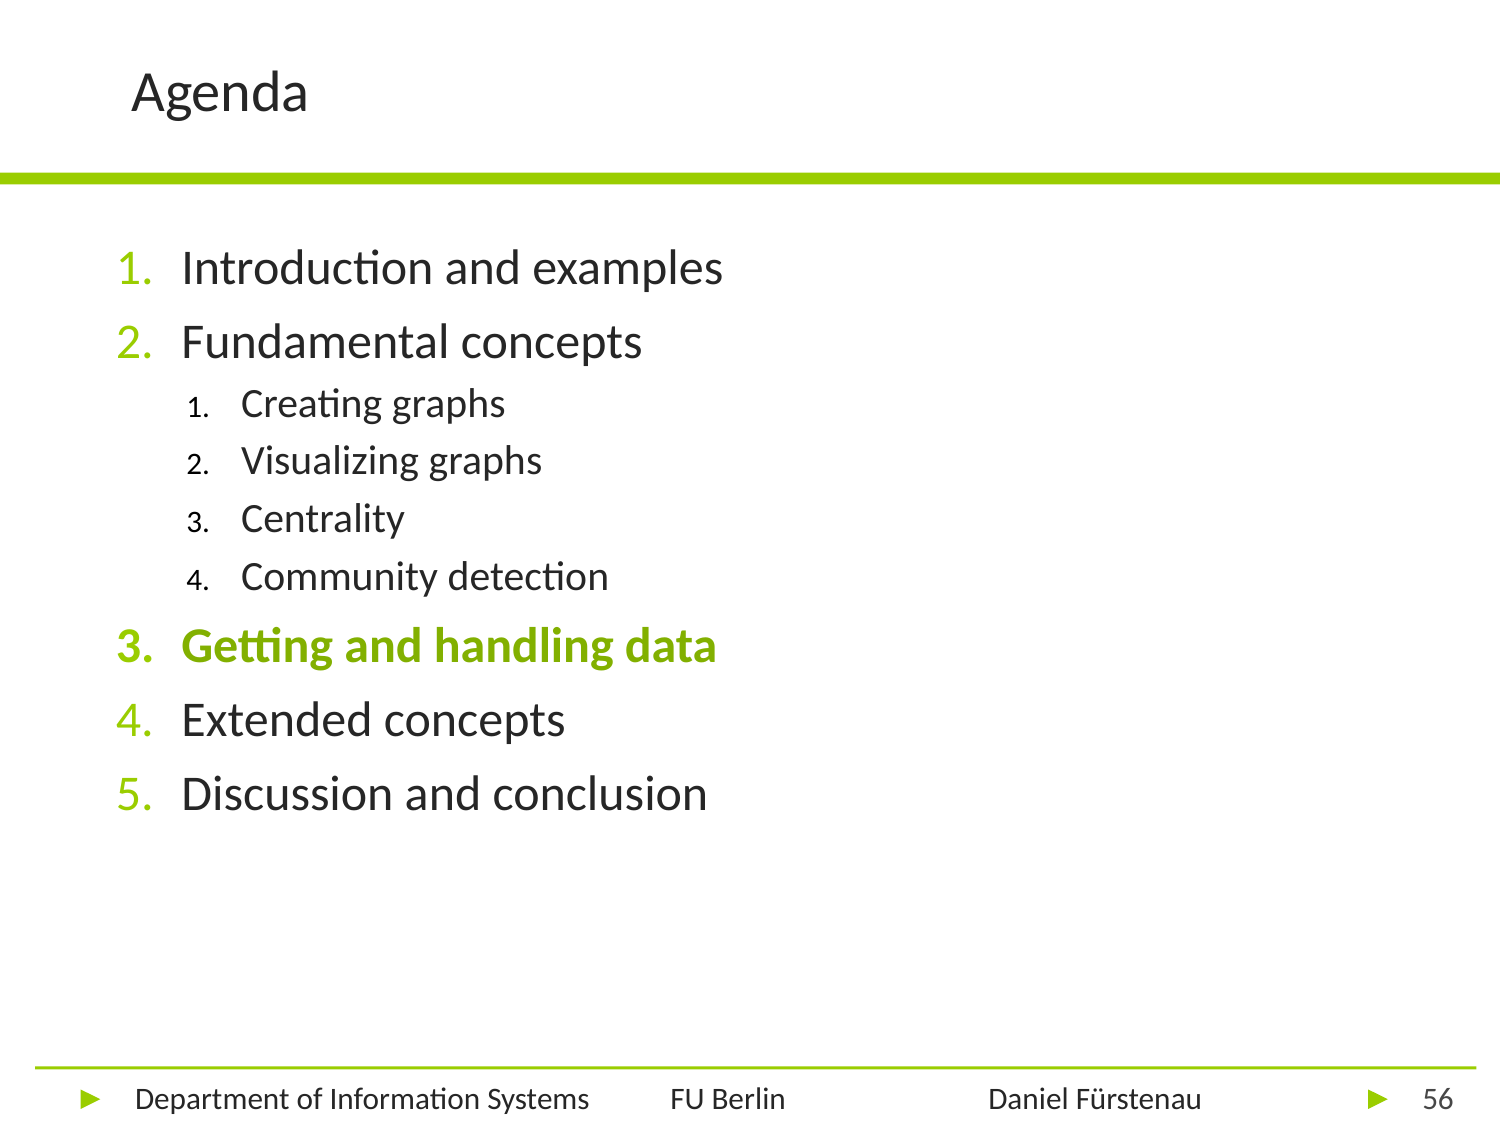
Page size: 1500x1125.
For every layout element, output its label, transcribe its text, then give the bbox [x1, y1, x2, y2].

title Agenda [118, 0, 1359, 178]
slide_number 56 [1394, 1071, 1454, 1123]
list Introduction and examples Fundamental concepts Creating graphs Visualizing graphs Centrality Community detection Getting and handling data Extended concepts Discussion and conclusion [102, 234, 1363, 892]
